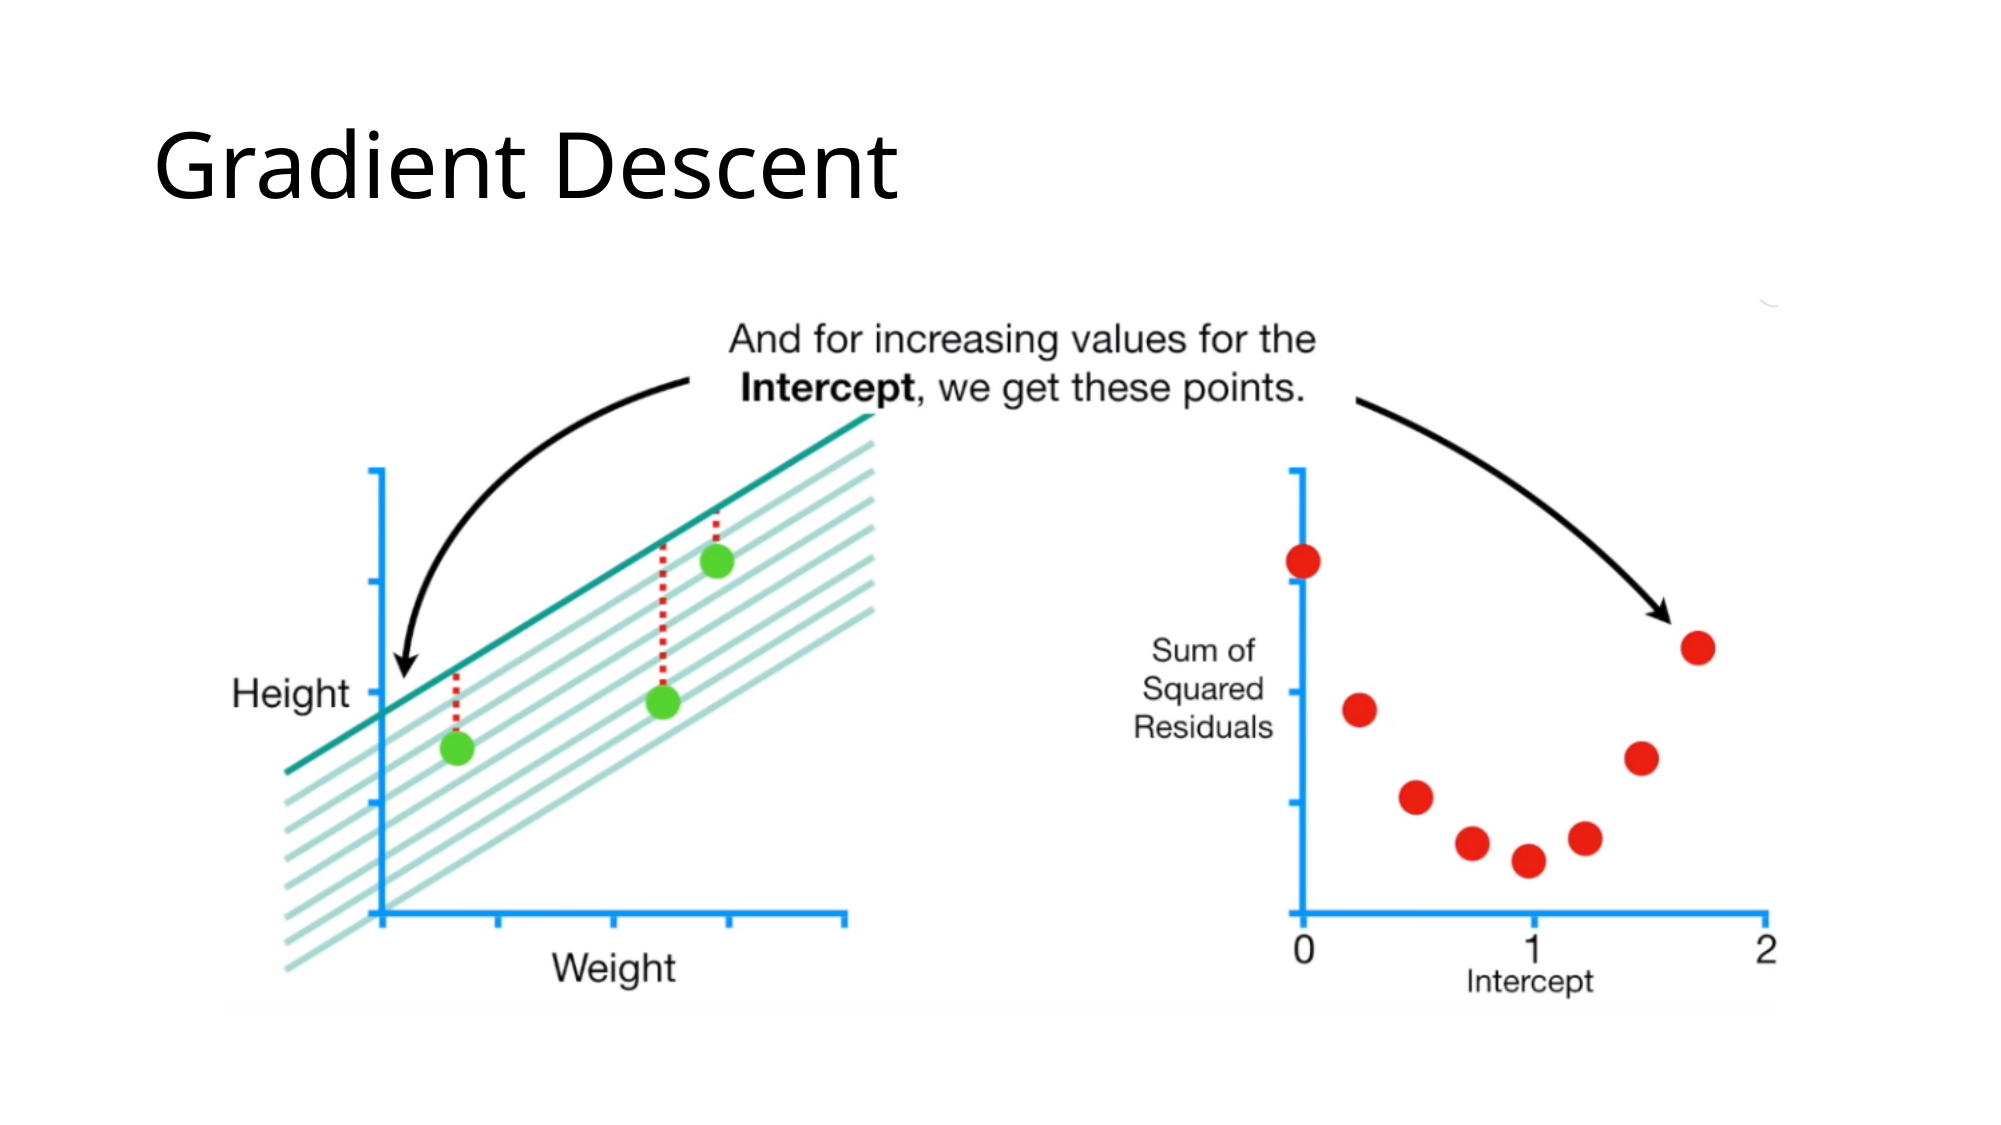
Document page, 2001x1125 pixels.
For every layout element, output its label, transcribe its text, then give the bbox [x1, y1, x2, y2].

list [222, 299, 1778, 1014]
title Gradient Descent [137, 59, 1863, 278]
